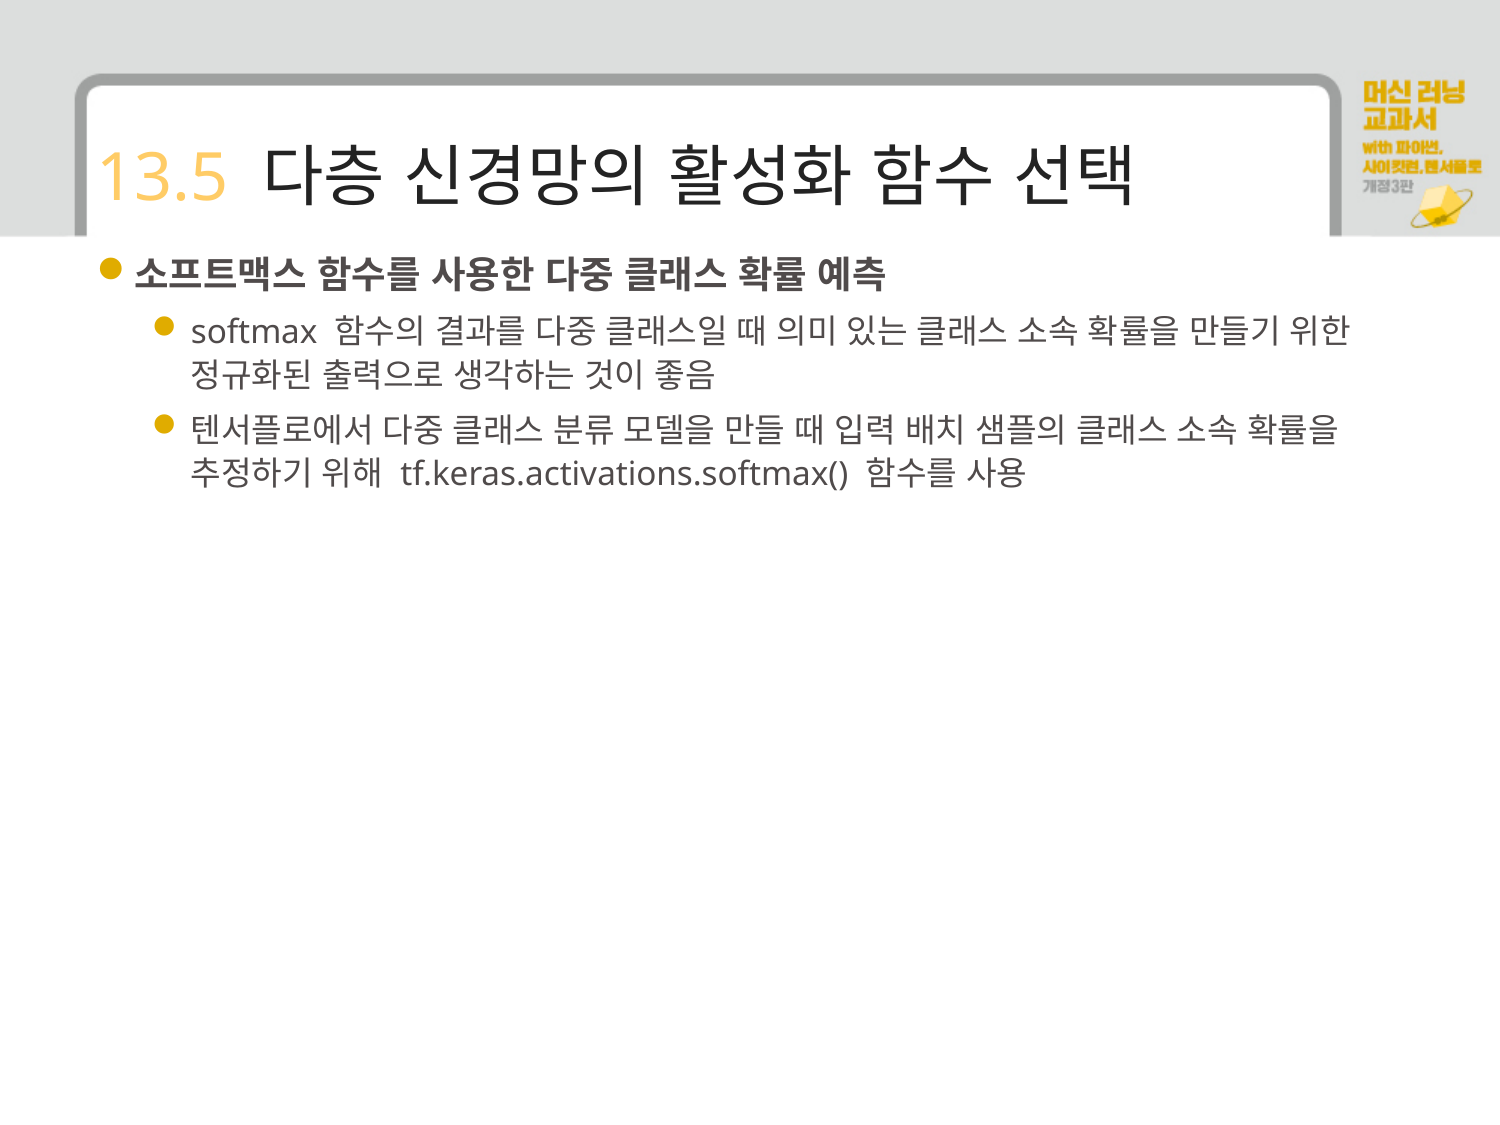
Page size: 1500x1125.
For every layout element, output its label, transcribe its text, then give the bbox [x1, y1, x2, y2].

list 소프트맥스 함수를 사용한 다중 클래스 확률 예측 softmax 함수의 결과를 다중 클래스일 때 의미 있는 클래스 소속 확률을 만들기 위한 정규화된 출력으로 생각하는 것이 좋음 텐서플로에서 다중 클래스 분류 모델을 만들 때 입력 배치 샘플의 클래스 소속 확률을 추정하기 위해 tf.keras.activations.softmax() 함수를 사용 [81, 239, 1412, 1054]
picture [0, 0, 1500, 1125]
title 13.5 다층 신경망의 활성화 함수 선택 [81, 90, 1412, 222]
